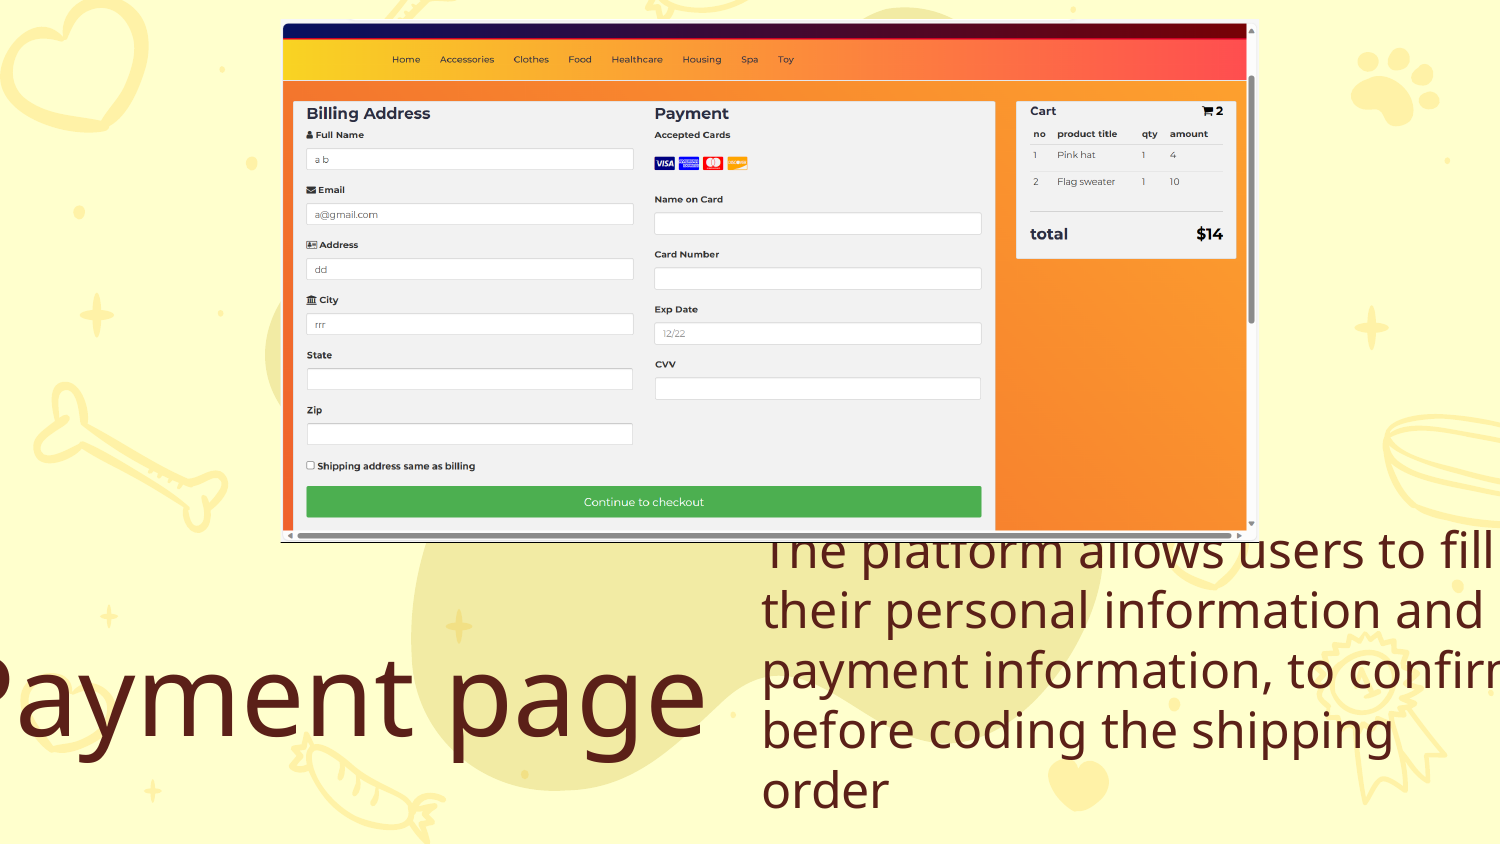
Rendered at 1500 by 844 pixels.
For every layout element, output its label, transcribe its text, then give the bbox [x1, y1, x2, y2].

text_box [247, 2, 1244, 774]
picture [280, 19, 1260, 543]
text_box The platform allows users to fill their personal information and payment information, to confirm before coding the shipping order [746, 530, 1500, 834]
title Payment page [0, 613, 242, 775]
